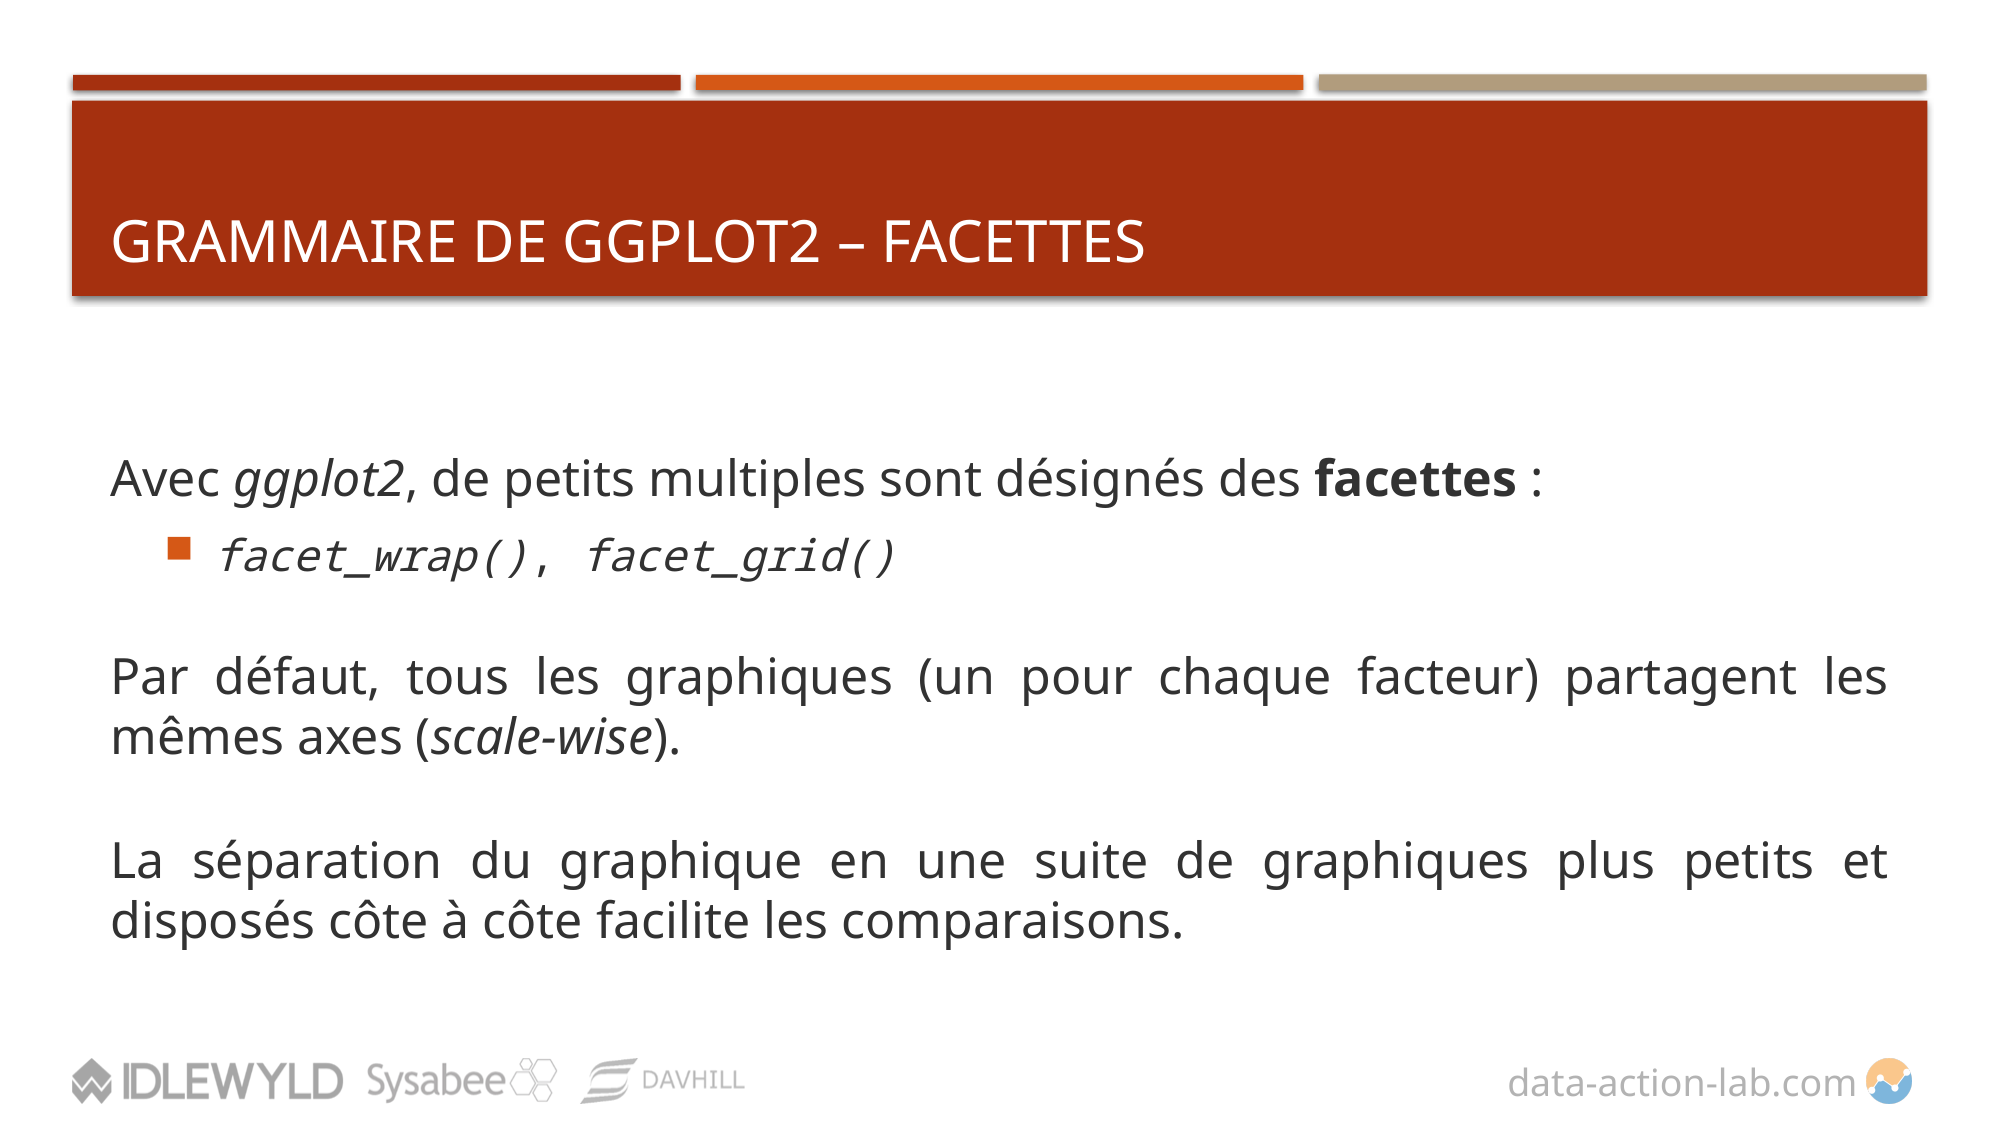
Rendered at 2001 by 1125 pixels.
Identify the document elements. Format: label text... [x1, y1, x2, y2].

title Grammaire de ggplot2 – facetTES [95, 115, 1905, 282]
picture [72, 1058, 745, 1104]
list Avec ggplot2, de petits multiples sont désignés des facettes : facet_wrap(), facet_grid() Par défaut, tous les graphiques (un pour chaque facteur) partagent les mêmes axes (scale-wise). La séparation du graphique en une suite de graphiques plus petits et disposés côte à côte facilite les comparaisons. [95, 357, 1905, 1037]
